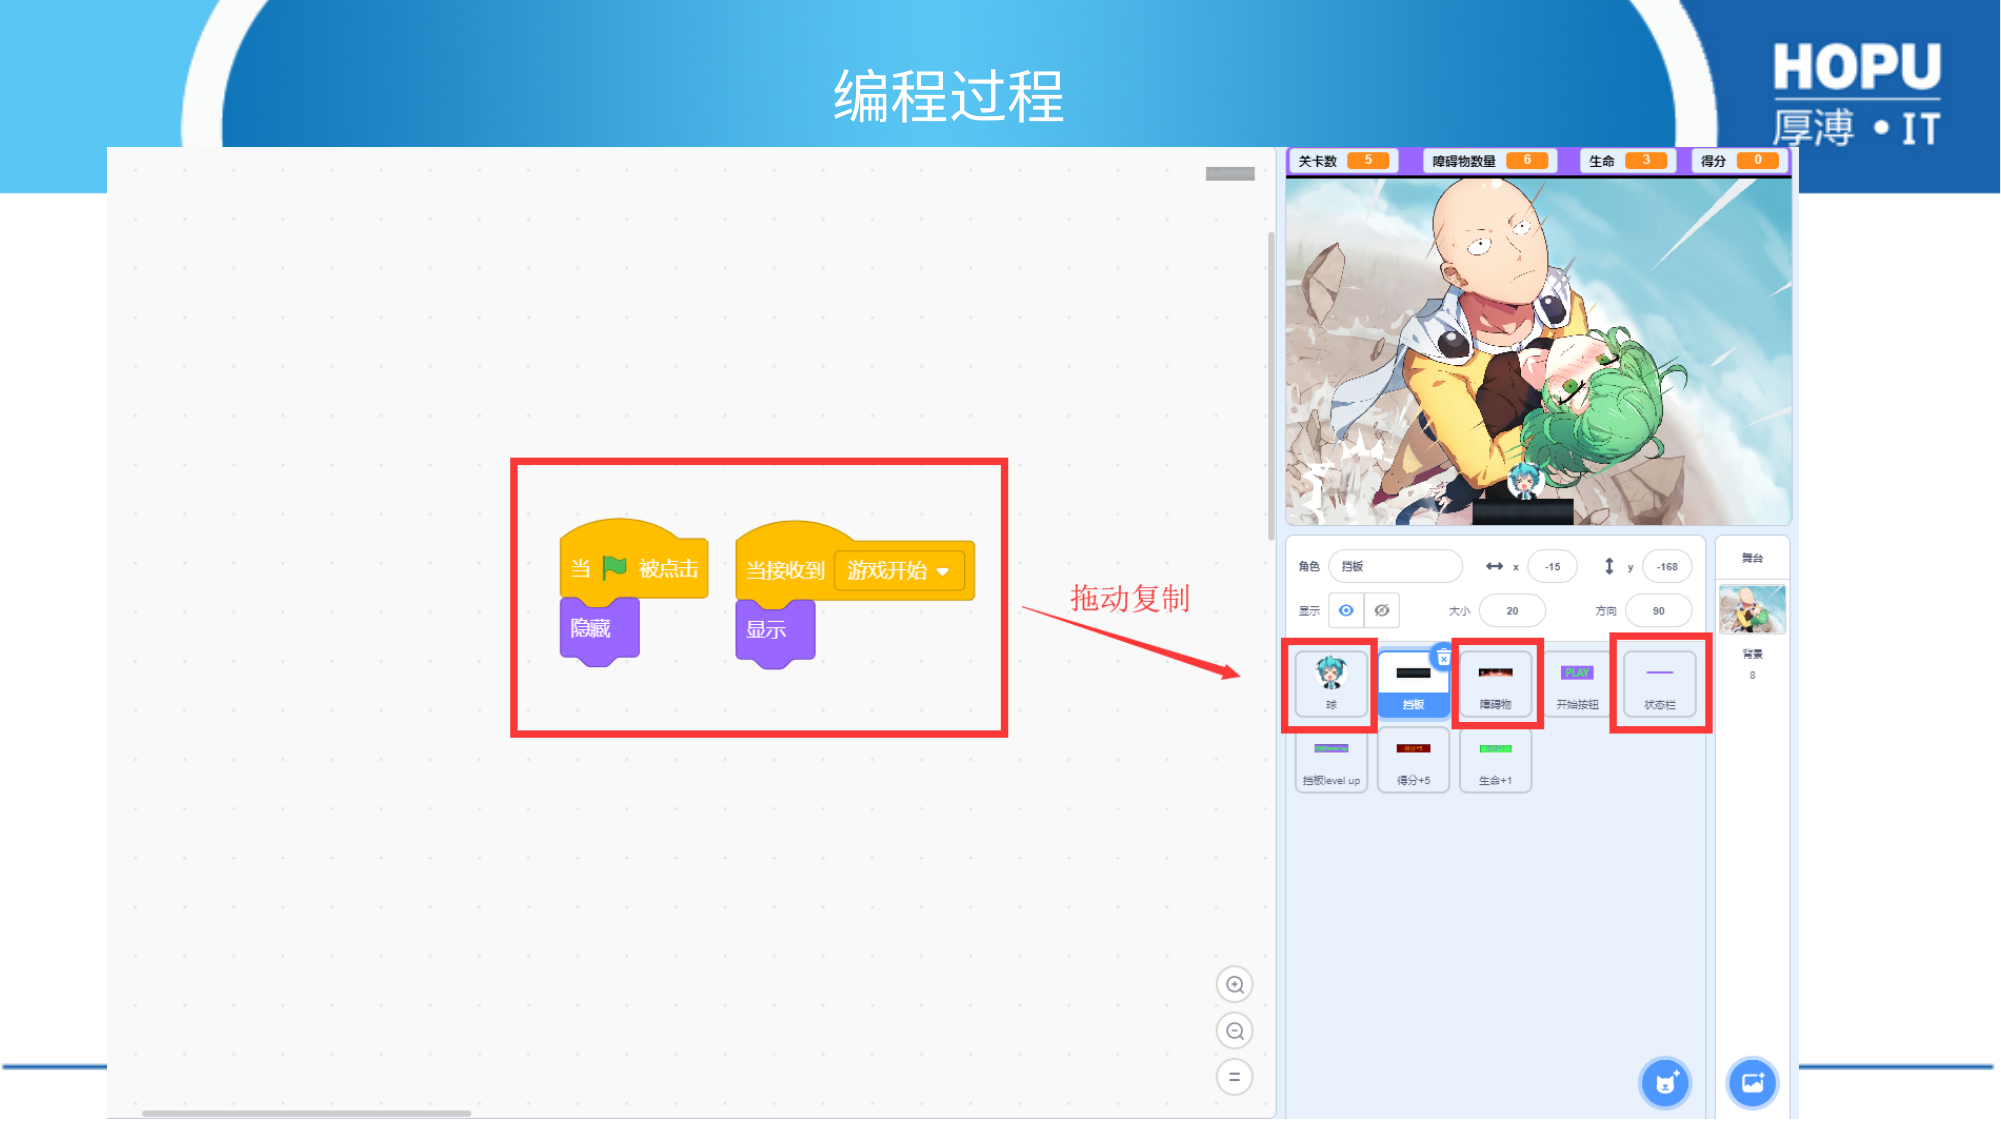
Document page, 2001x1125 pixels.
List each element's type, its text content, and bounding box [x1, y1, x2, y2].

title 编程过程 [283, 16, 1615, 147]
picture [0, 0, 2001, 1125]
